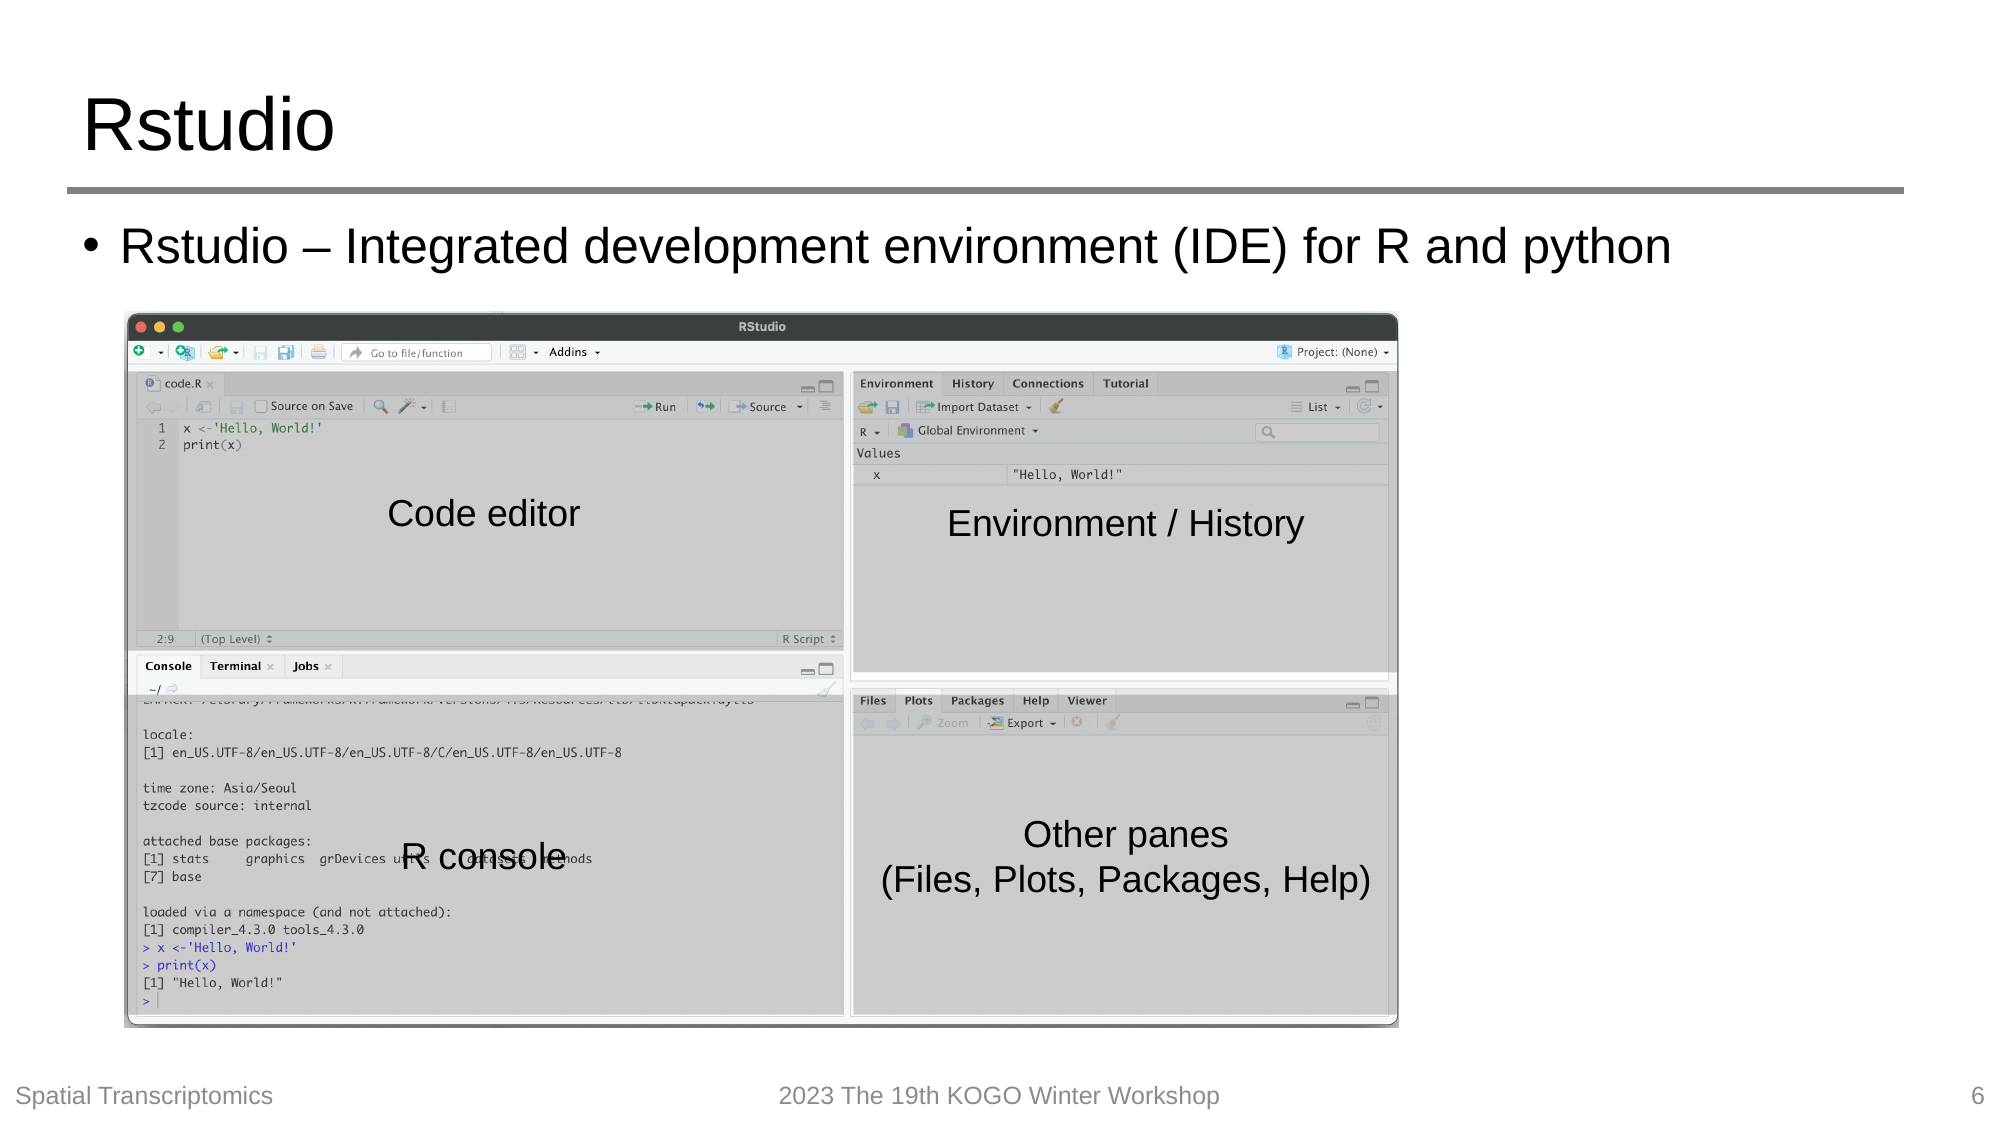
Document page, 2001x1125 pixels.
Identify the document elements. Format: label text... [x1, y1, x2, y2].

slide_number Spatial Transcriptomics [0, 1065, 450, 1125]
list Rstudio – Integrated development environment (IDE) for R and python [67, 212, 1905, 927]
picture [123, 311, 1399, 1028]
title Rstudio [67, 61, 1905, 191]
footer 2023 The 19th KOGO Winter Workshop [662, 1065, 1338, 1125]
slide_number 6 [1917, 1065, 2000, 1125]
